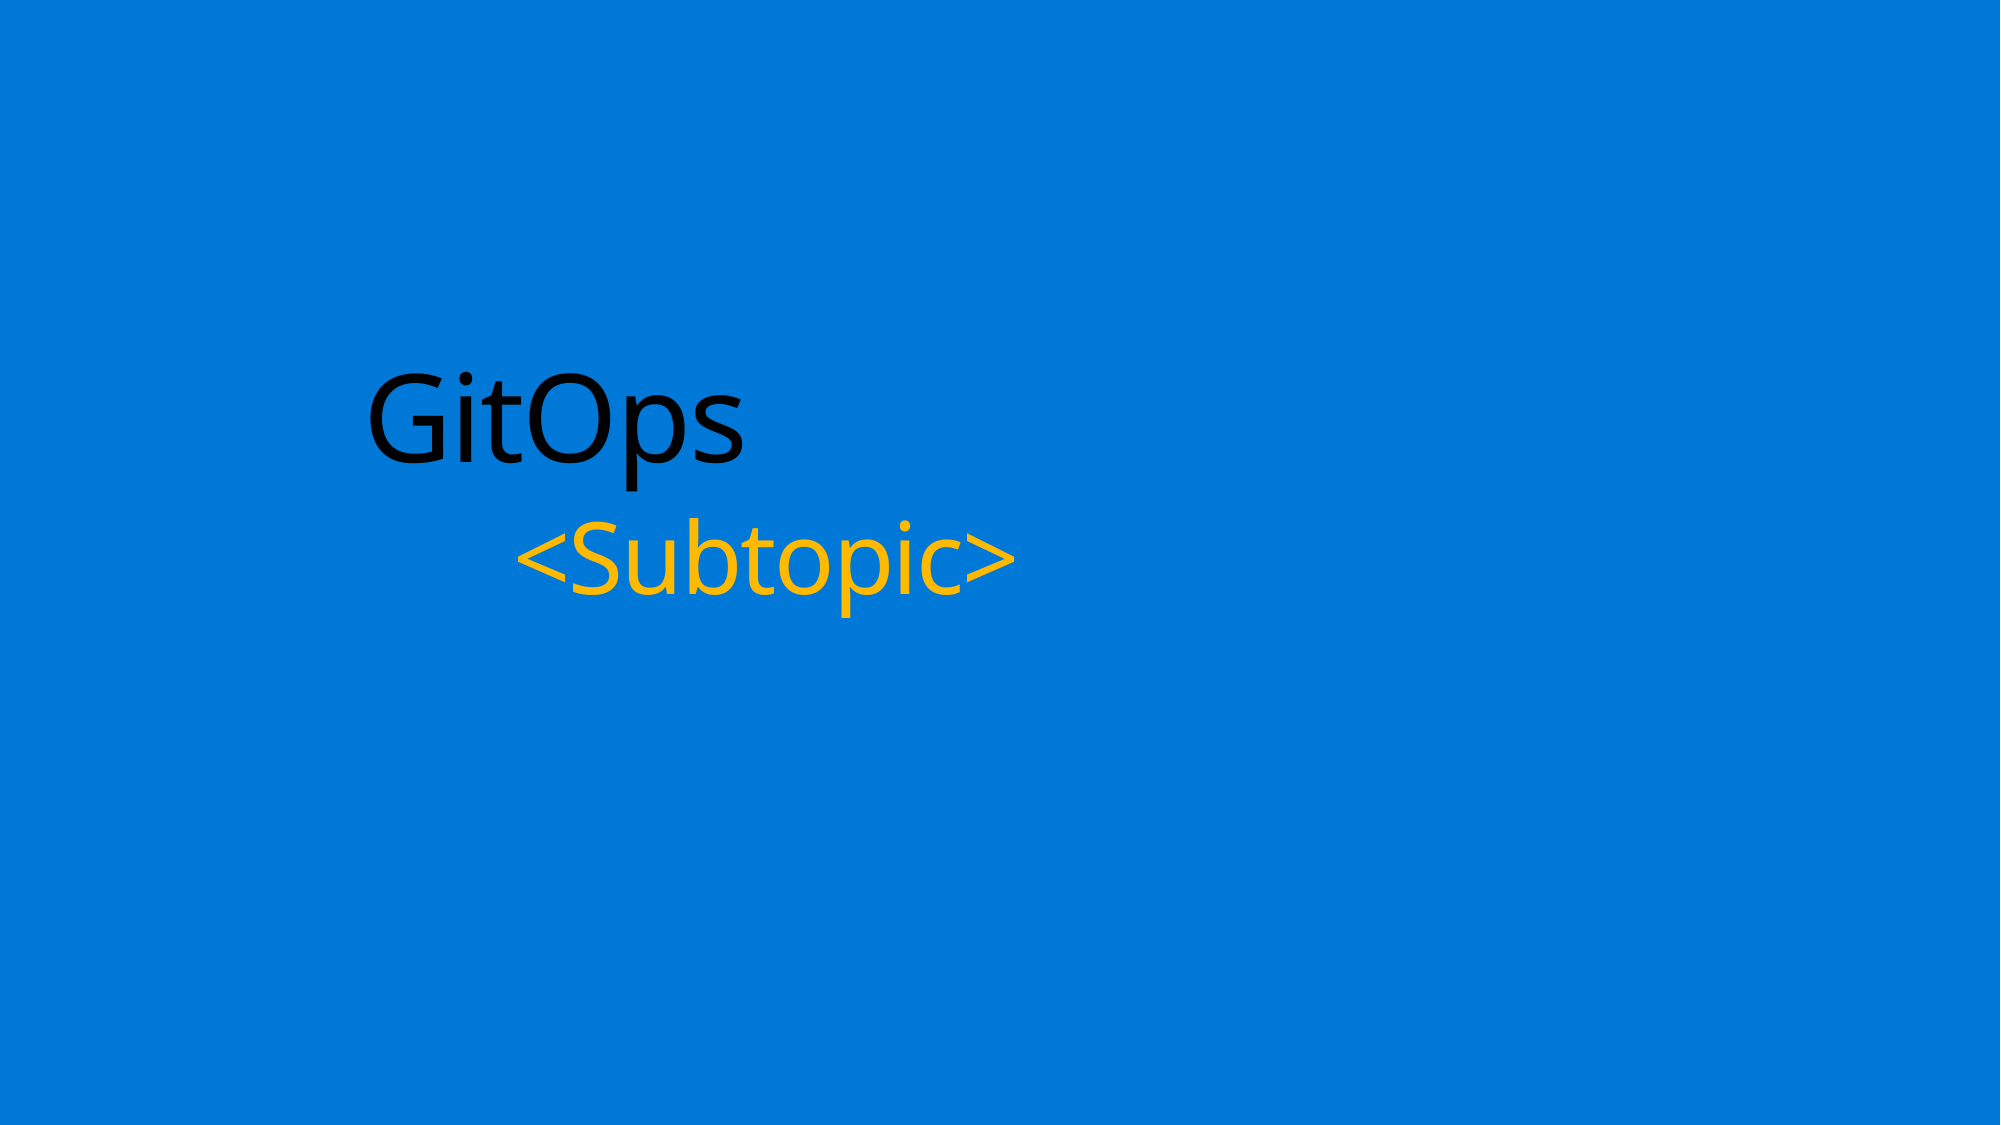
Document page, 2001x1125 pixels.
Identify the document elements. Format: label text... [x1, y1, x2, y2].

title GitOps <Subtopic> [339, 341, 1662, 636]
